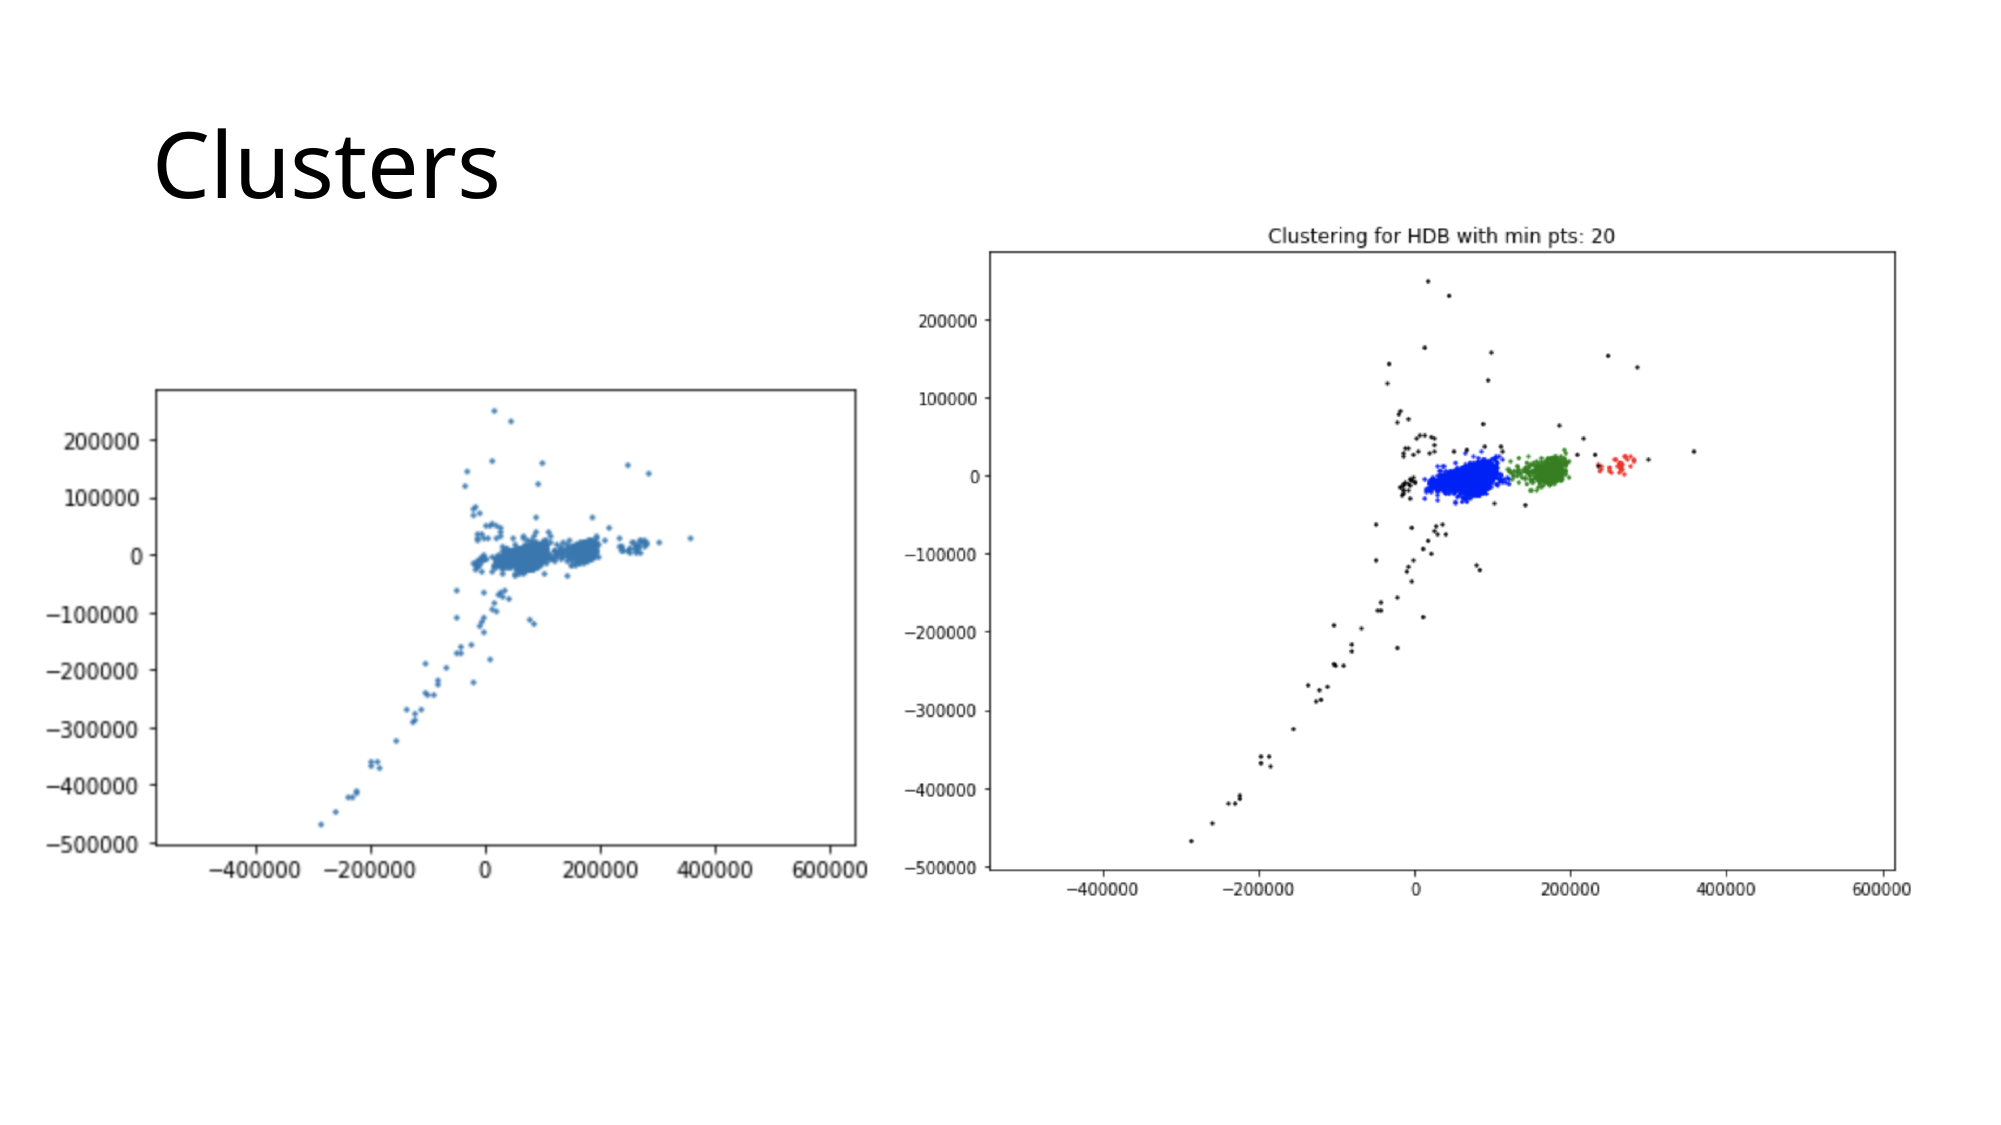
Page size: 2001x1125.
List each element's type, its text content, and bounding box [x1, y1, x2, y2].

title Clusters [137, 59, 1863, 278]
picture [30, 220, 2000, 921]
